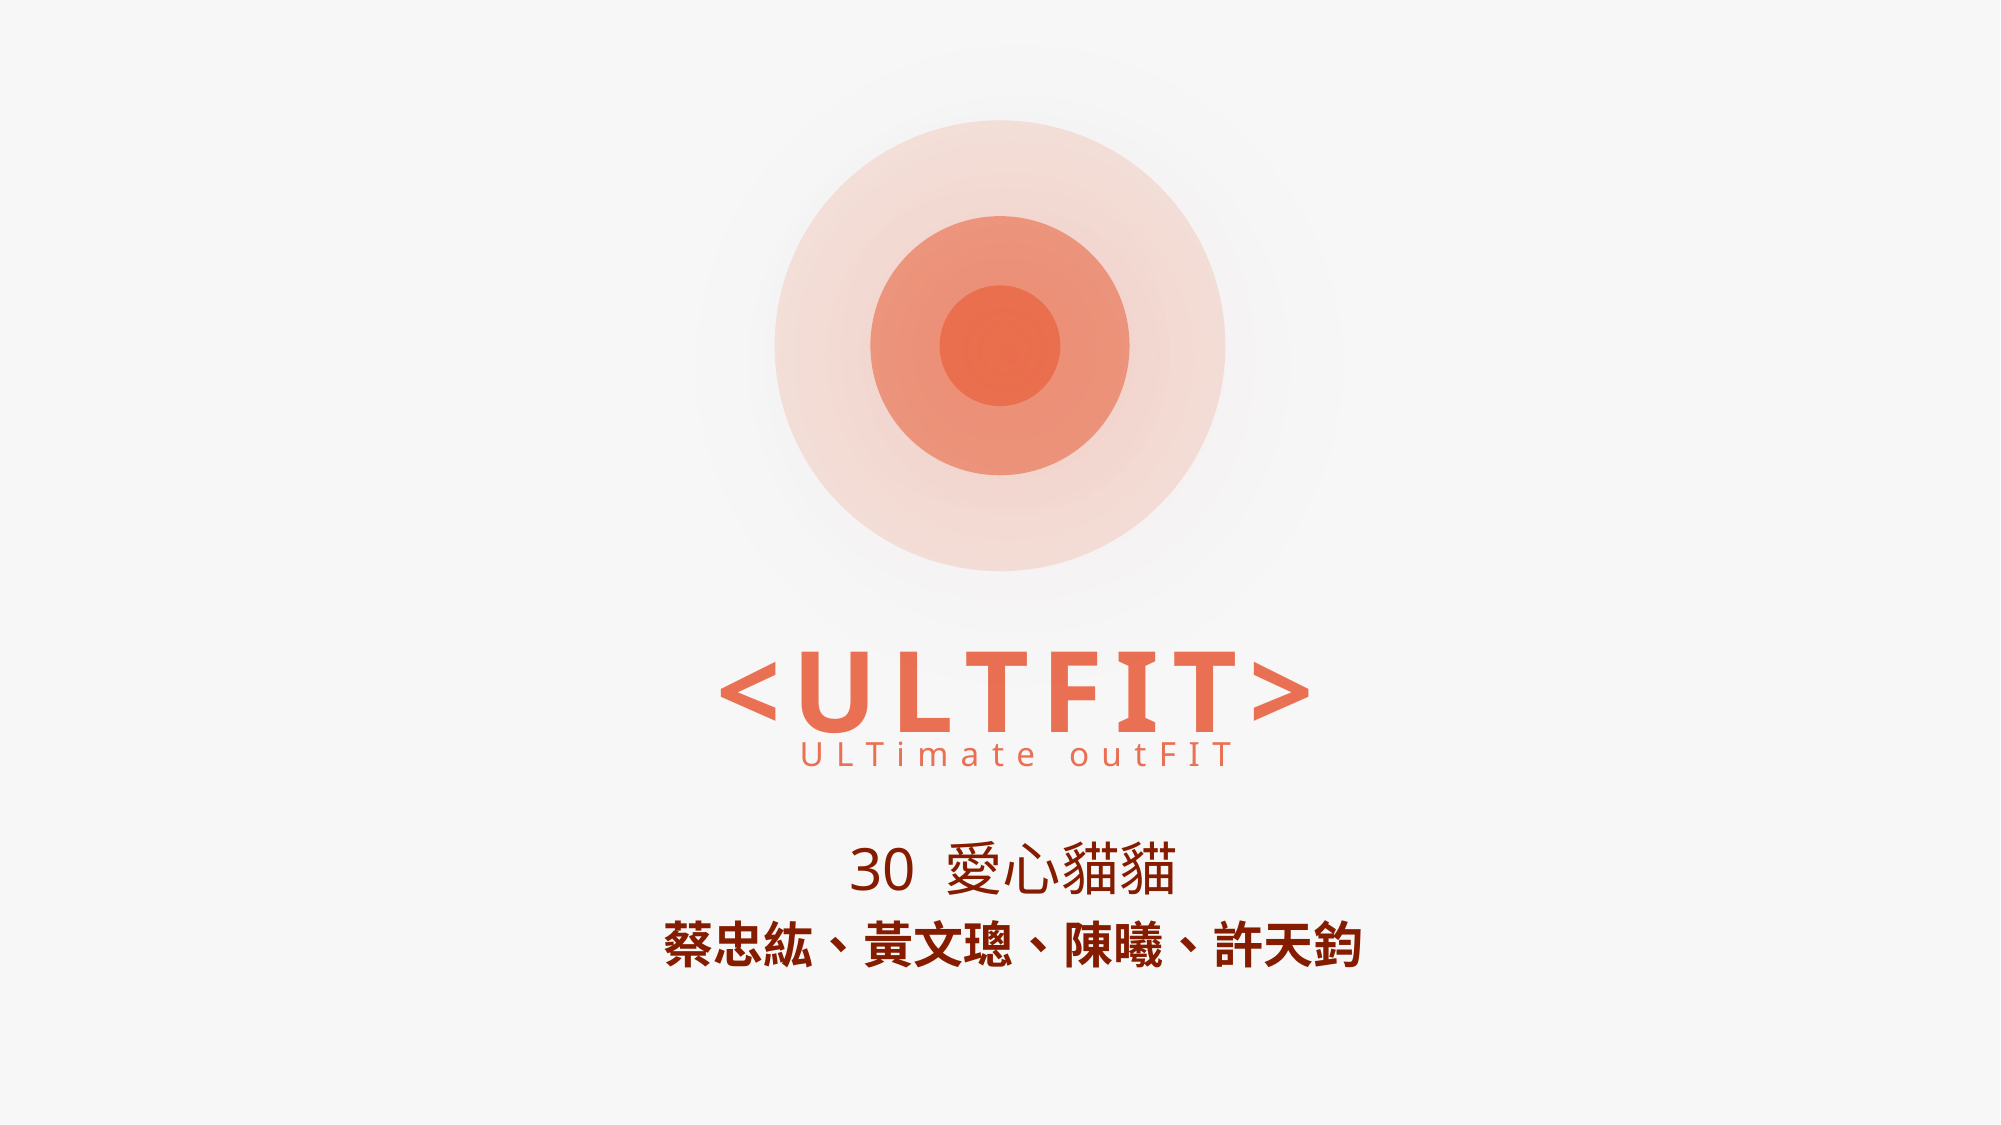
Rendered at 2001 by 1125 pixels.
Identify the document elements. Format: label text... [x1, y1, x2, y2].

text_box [774, 120, 1226, 572]
text_box <ULTFIT> [45, 585, 2000, 718]
text_box 30 愛心貓貓 蔡忠紘、黃文璁、陳曦、許天鈞 [408, 810, 1634, 981]
text_box ULTimate outFIT [45, 718, 2000, 781]
